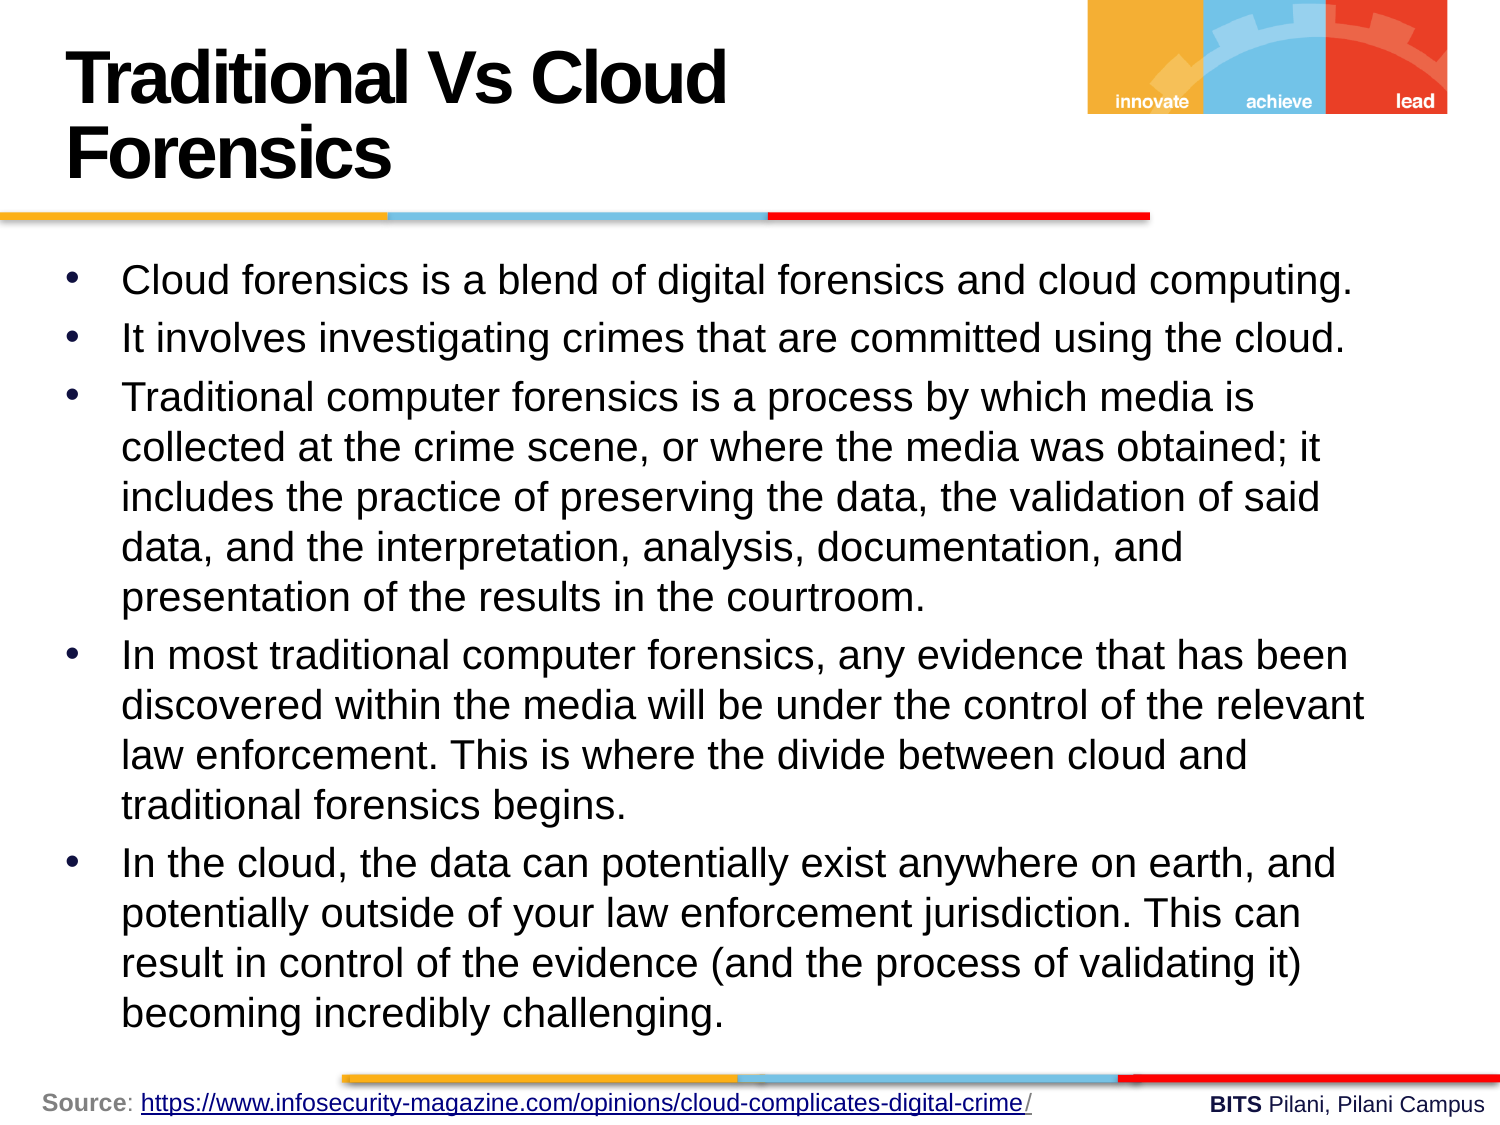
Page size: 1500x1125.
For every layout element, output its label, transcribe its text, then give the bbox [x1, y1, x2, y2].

list Cloud forensics is a blend of digital forensics and cloud computing. It involves investigating crimes that are committed using the cloud. Traditional computer forensics is a process by which media is collected at the crime scene, or where the media was obtained; it includes the practice of preserving the data, the validation of said data, and the interpretation, analysis, documentation, and presentation of the results in the courtroom. In most traditional computer forensics, any evidence that has been discovered within the media will be under the control of the relevant law enforcement. This is where the divide between cloud and traditional forensics begins. In the cloud, the data can potentially exist anywhere on earth, and potentially outside of your law enforcement jurisdiction. This can result in control of the evidence (and the process of validating it) becoming incredibly challenging. [50, 245, 1400, 988]
picture [1087, 0, 1448, 114]
text_box Source: https://www.infosecurity-magazine.com/opinions/cloud-complicates-digital-crime/ [27, 1079, 1069, 1125]
list Traditional Vs Cloud Forensics [50, 24, 1088, 213]
